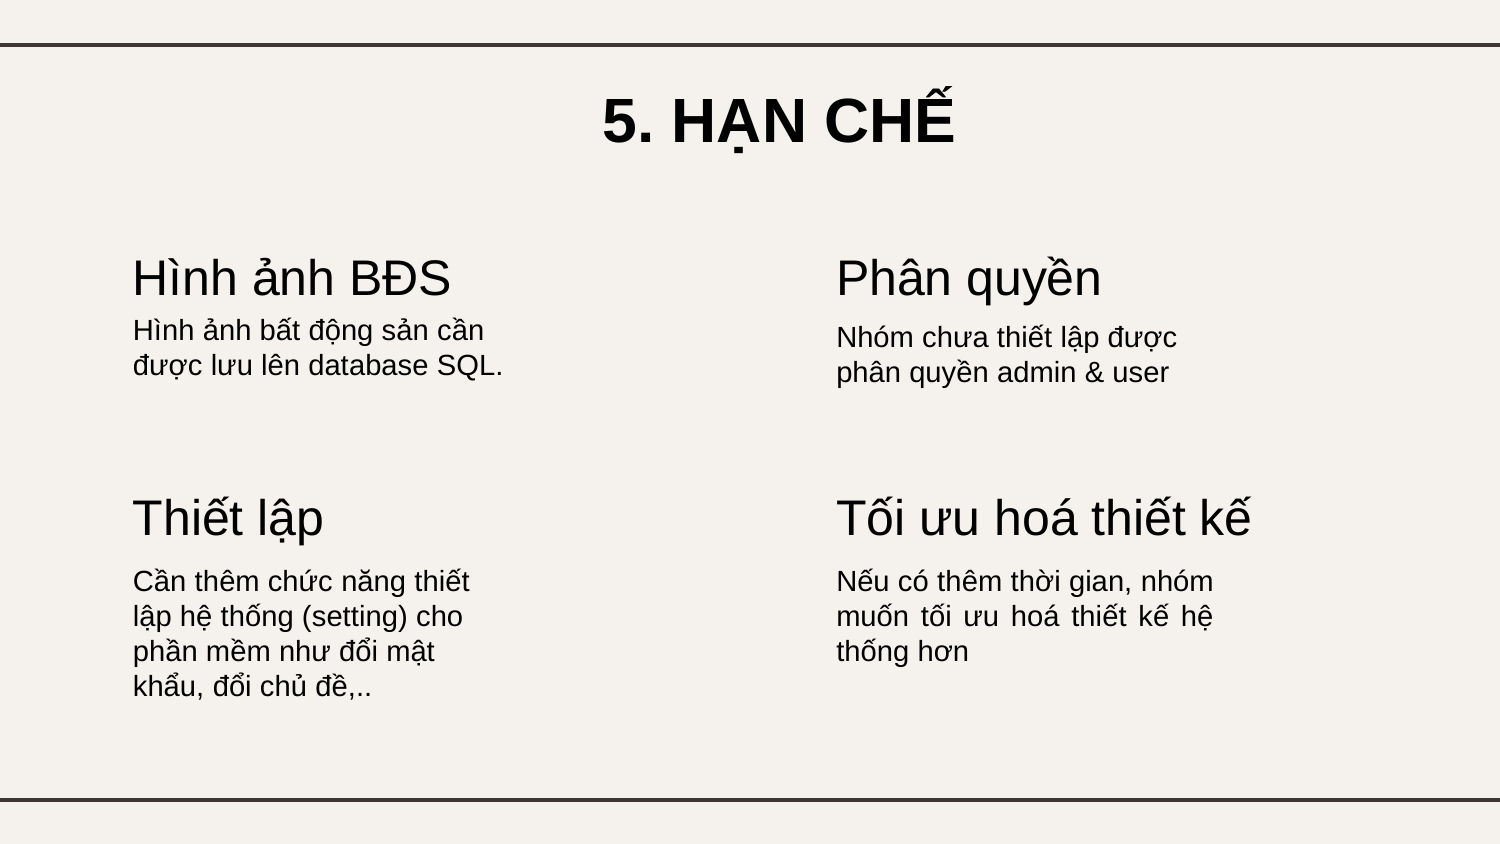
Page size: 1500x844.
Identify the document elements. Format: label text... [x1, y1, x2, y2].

text_box 5. HẠN CHẾ [587, 72, 996, 167]
subtitle Thiết lập [117, 470, 526, 547]
subtitle Nhóm chưa thiết lập được phân quyền admin & user [821, 303, 1229, 405]
subtitle Nếu có thêm thời gian, nhóm muốn tối ưu hoá thiết kế hệ thống hơn [821, 547, 1229, 678]
subtitle Hình ảnh BĐS [117, 230, 526, 296]
subtitle Cần thêm chức năng thiết lập hệ thống (setting) cho phần mềm như đổi mật khẩu, đổi chủ đề,.. [117, 547, 526, 746]
subtitle Phân quyền [821, 230, 1229, 297]
subtitle Tối ưu hoá thiết kế [821, 470, 1289, 547]
subtitle Hình ảnh bất động sản cần được lưu lên database SQL. [117, 296, 526, 430]
